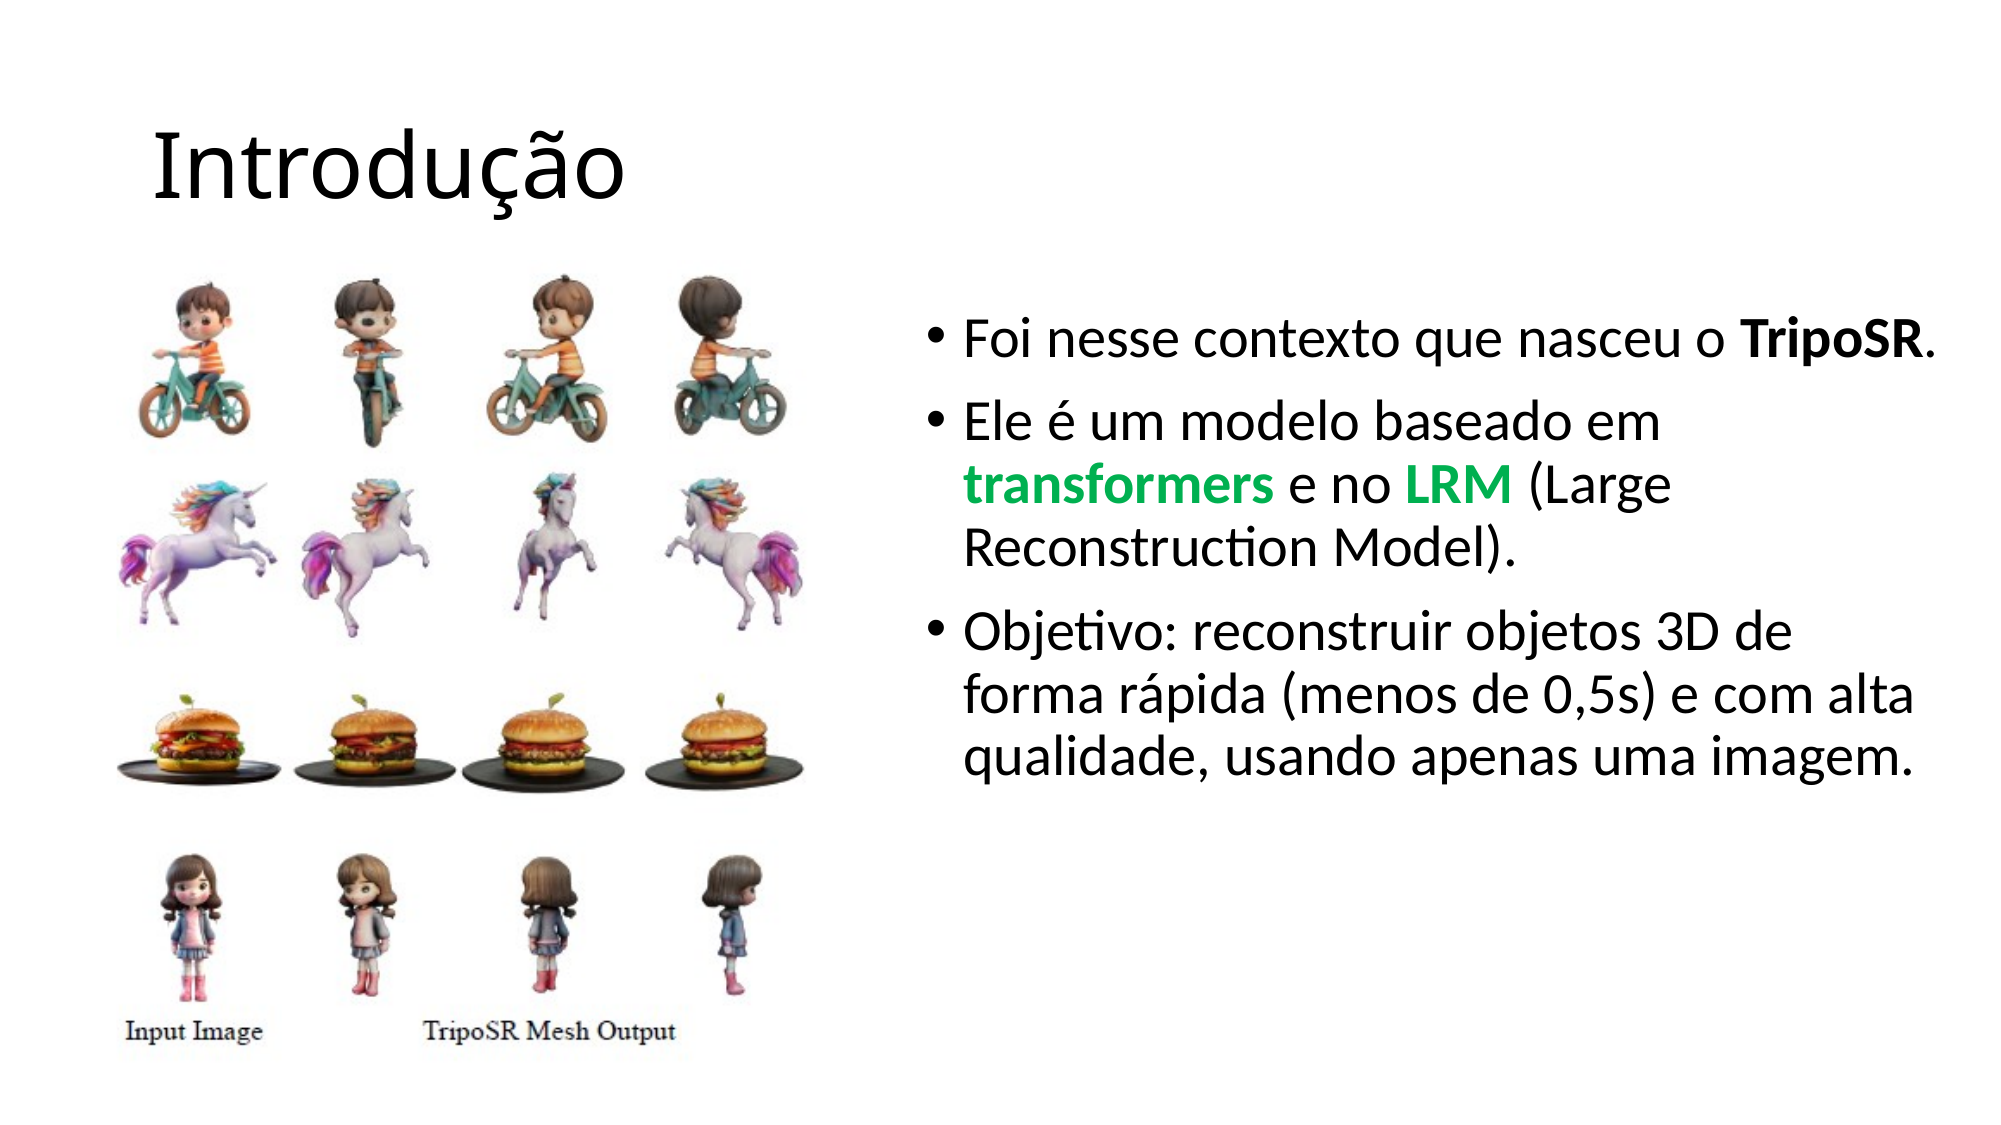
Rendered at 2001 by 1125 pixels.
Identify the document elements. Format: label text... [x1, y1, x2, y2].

picture [116, 260, 846, 1066]
title Introdução [137, 59, 1863, 278]
list Foi nesse contexto que nasceu o TripoSR. Ele é um modelo baseado em transformers e no LRM (Large Reconstruction Model). Objetivo: reconstruir objetos 3D de forma rápida (menos de 0,5s) e com alta qualidade, usando apenas uma imagem. [910, 299, 1962, 1088]
